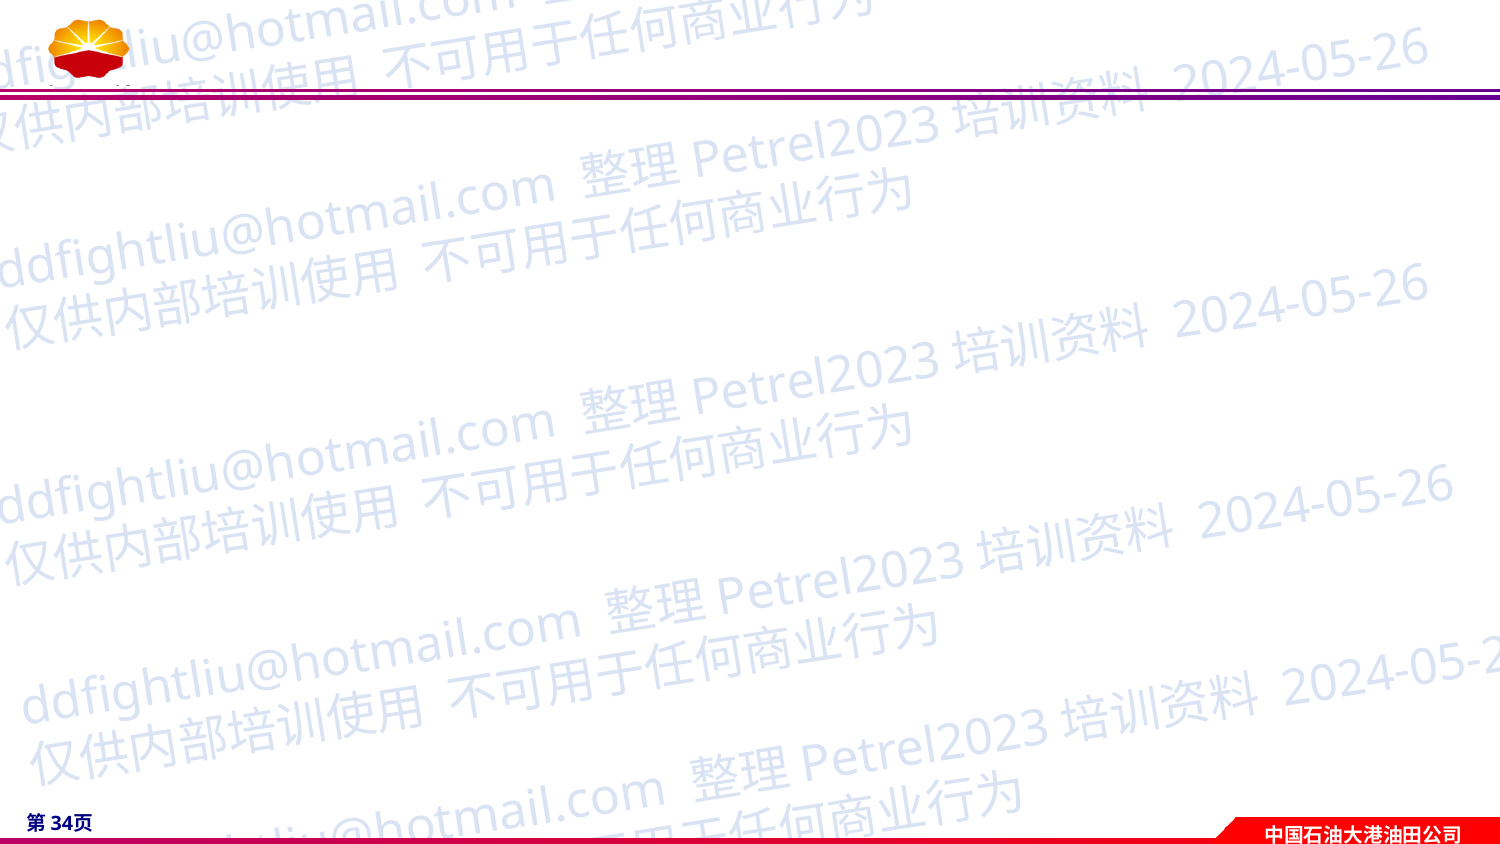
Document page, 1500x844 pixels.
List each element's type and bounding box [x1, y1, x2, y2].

picture [1288, 828, 1300, 841]
picture [1346, 836, 1360, 844]
picture [1206, 816, 1500, 844]
picture [39, 19, 134, 86]
